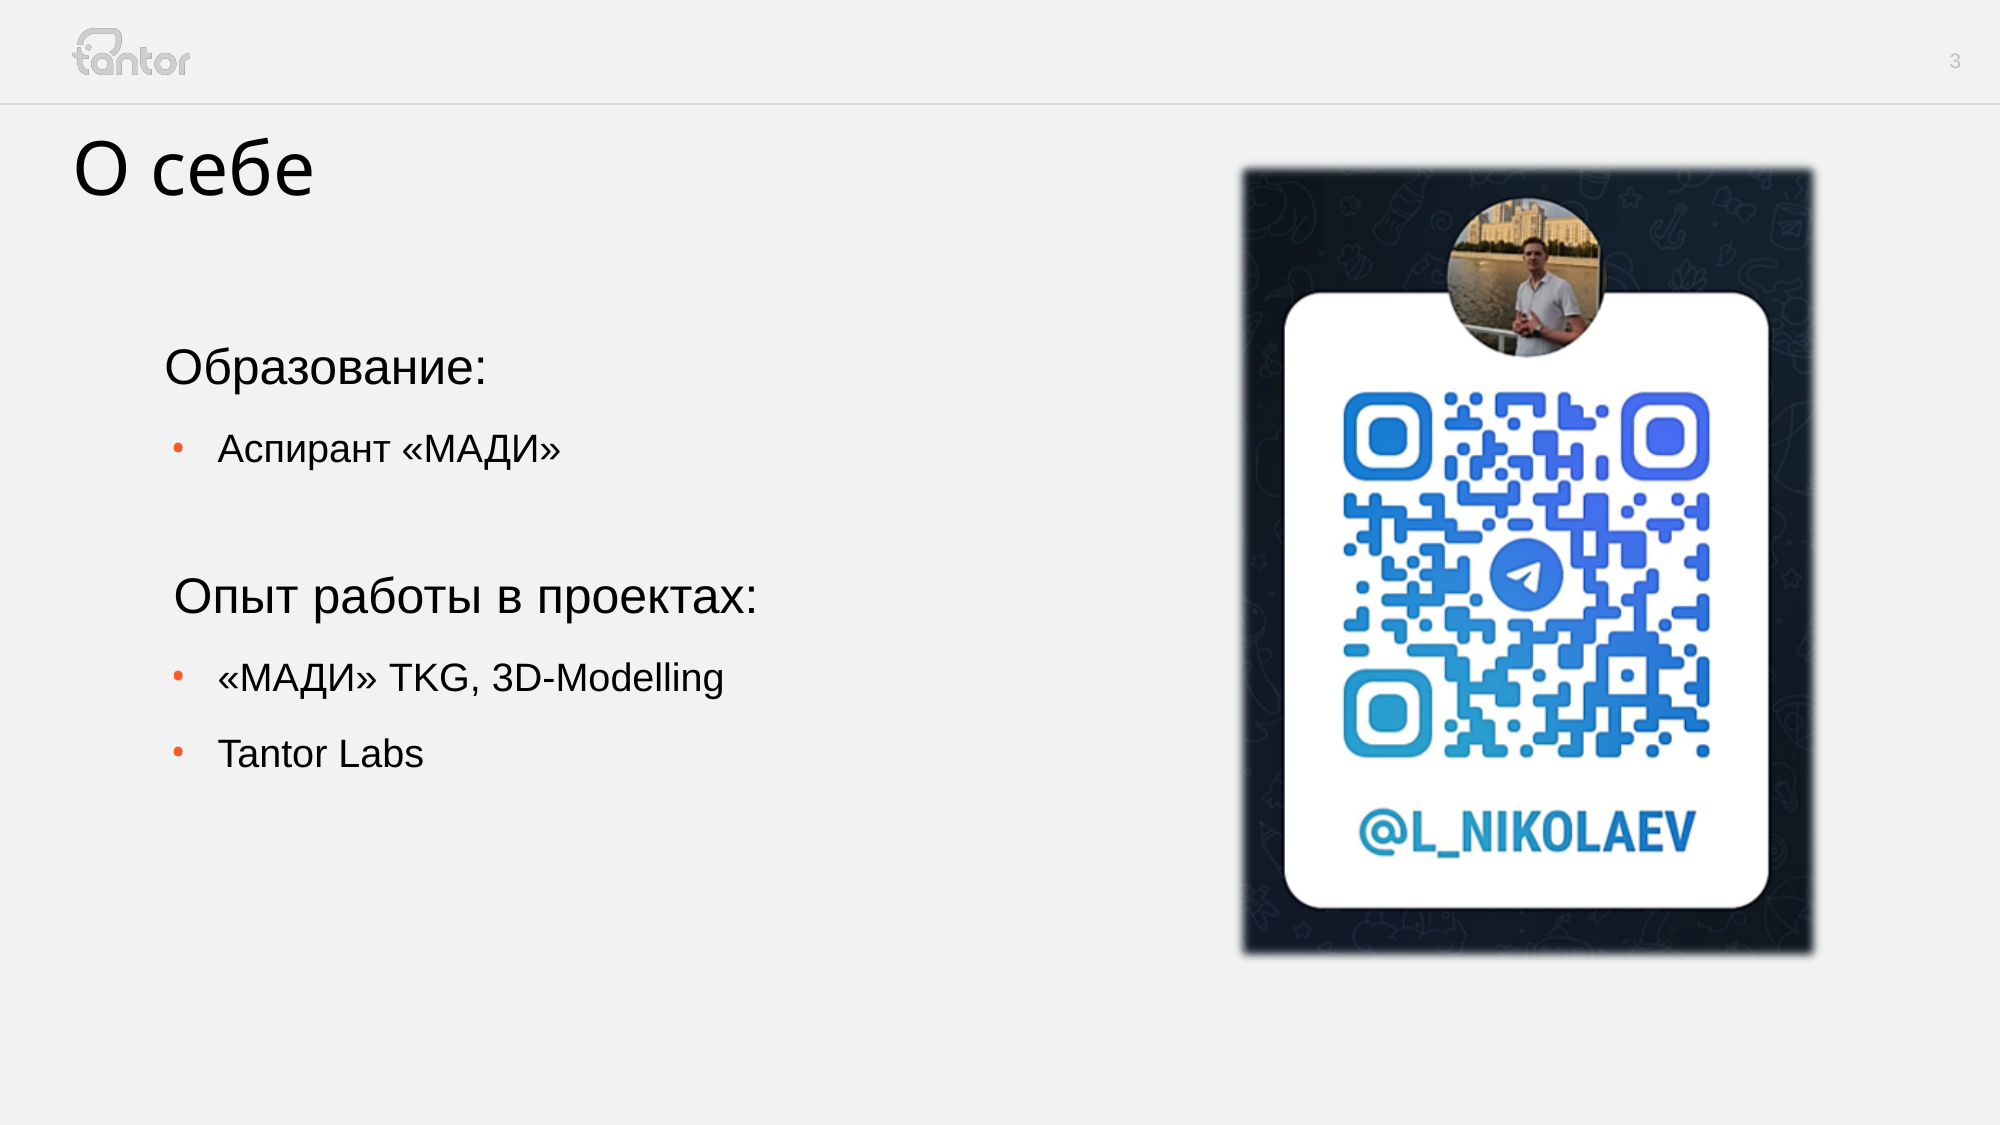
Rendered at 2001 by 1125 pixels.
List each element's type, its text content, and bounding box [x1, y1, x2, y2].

list Образование: Аспирант «МАДИ» Опыт работы в проектах: «МАДИ» TKG, 3D-Modelling Tantor Labs [145, 328, 2000, 988]
title О себе [72, 111, 1928, 329]
picture [72, 28, 190, 75]
picture [1233, 159, 1825, 966]
